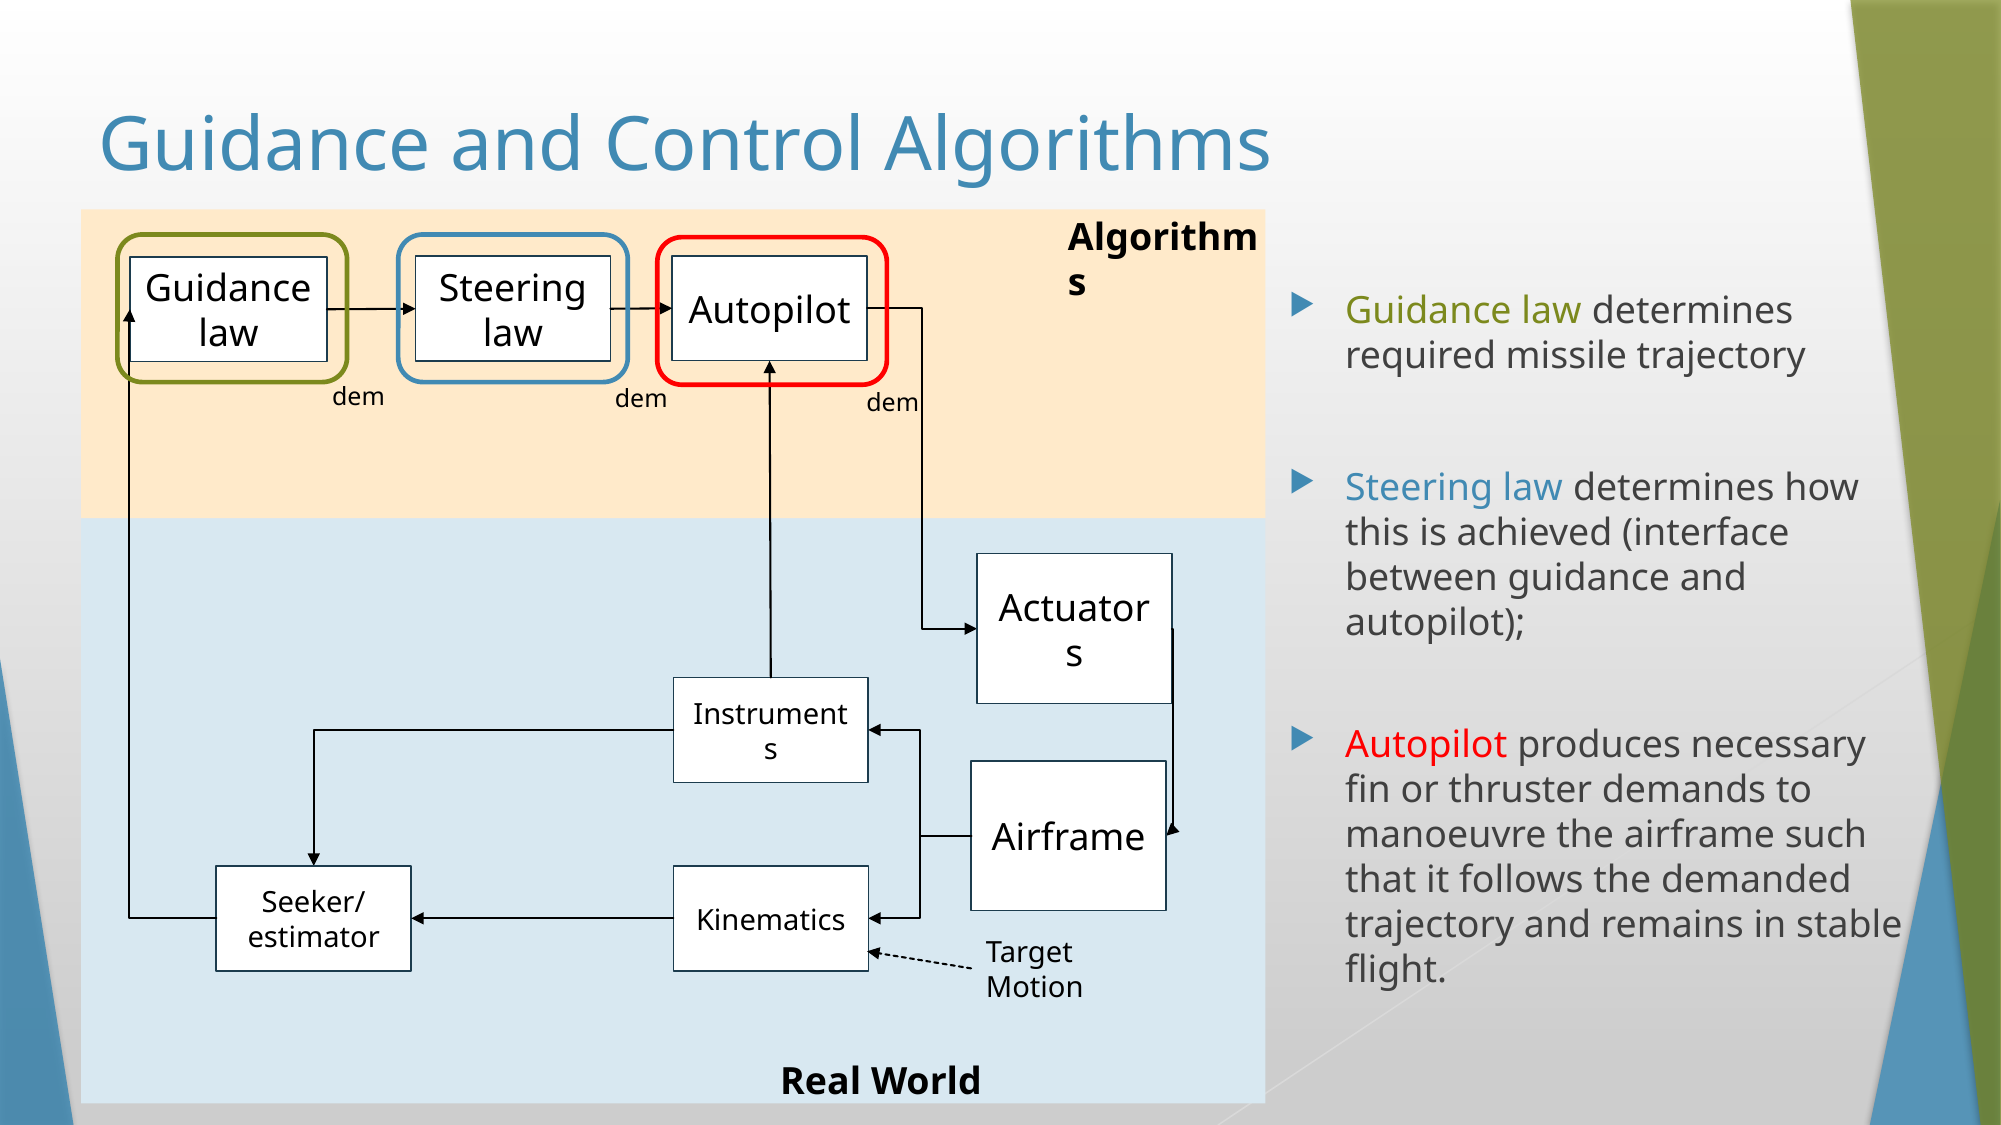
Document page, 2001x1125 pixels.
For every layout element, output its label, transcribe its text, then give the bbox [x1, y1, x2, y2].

text_box Guidance law determines required missile trajectory Steering law determines how this is achieved (interface between guidance and autopilot); Autopilot produces necessary fin or thruster demands to manoeuvre the airframe such that it follows the demanded trajectory and remains in stable flight. [1273, 278, 1921, 1013]
text_box [115, 232, 349, 384]
text_box [80, 208, 1267, 517]
text_box Real World [765, 1049, 1003, 1110]
text_box Algorithms [1053, 206, 1291, 311]
text_box Instruments [672, 676, 870, 784]
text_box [1165, 628, 1173, 837]
text_box Actuators [975, 552, 1173, 705]
text_box [80, 517, 1267, 1105]
text_box [396, 232, 630, 384]
text_box Seeker/ estimator [215, 864, 413, 972]
text_box Kinematics [672, 864, 870, 972]
text_box [655, 235, 889, 387]
text_box Guidance and Control Algorithms [83, 87, 1648, 194]
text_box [866, 307, 978, 630]
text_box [313, 729, 674, 867]
text_box Target Motion [971, 926, 1172, 1011]
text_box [129, 308, 217, 919]
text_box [867, 729, 972, 835]
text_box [867, 835, 972, 919]
text_box Airframe [977, 759, 1168, 912]
